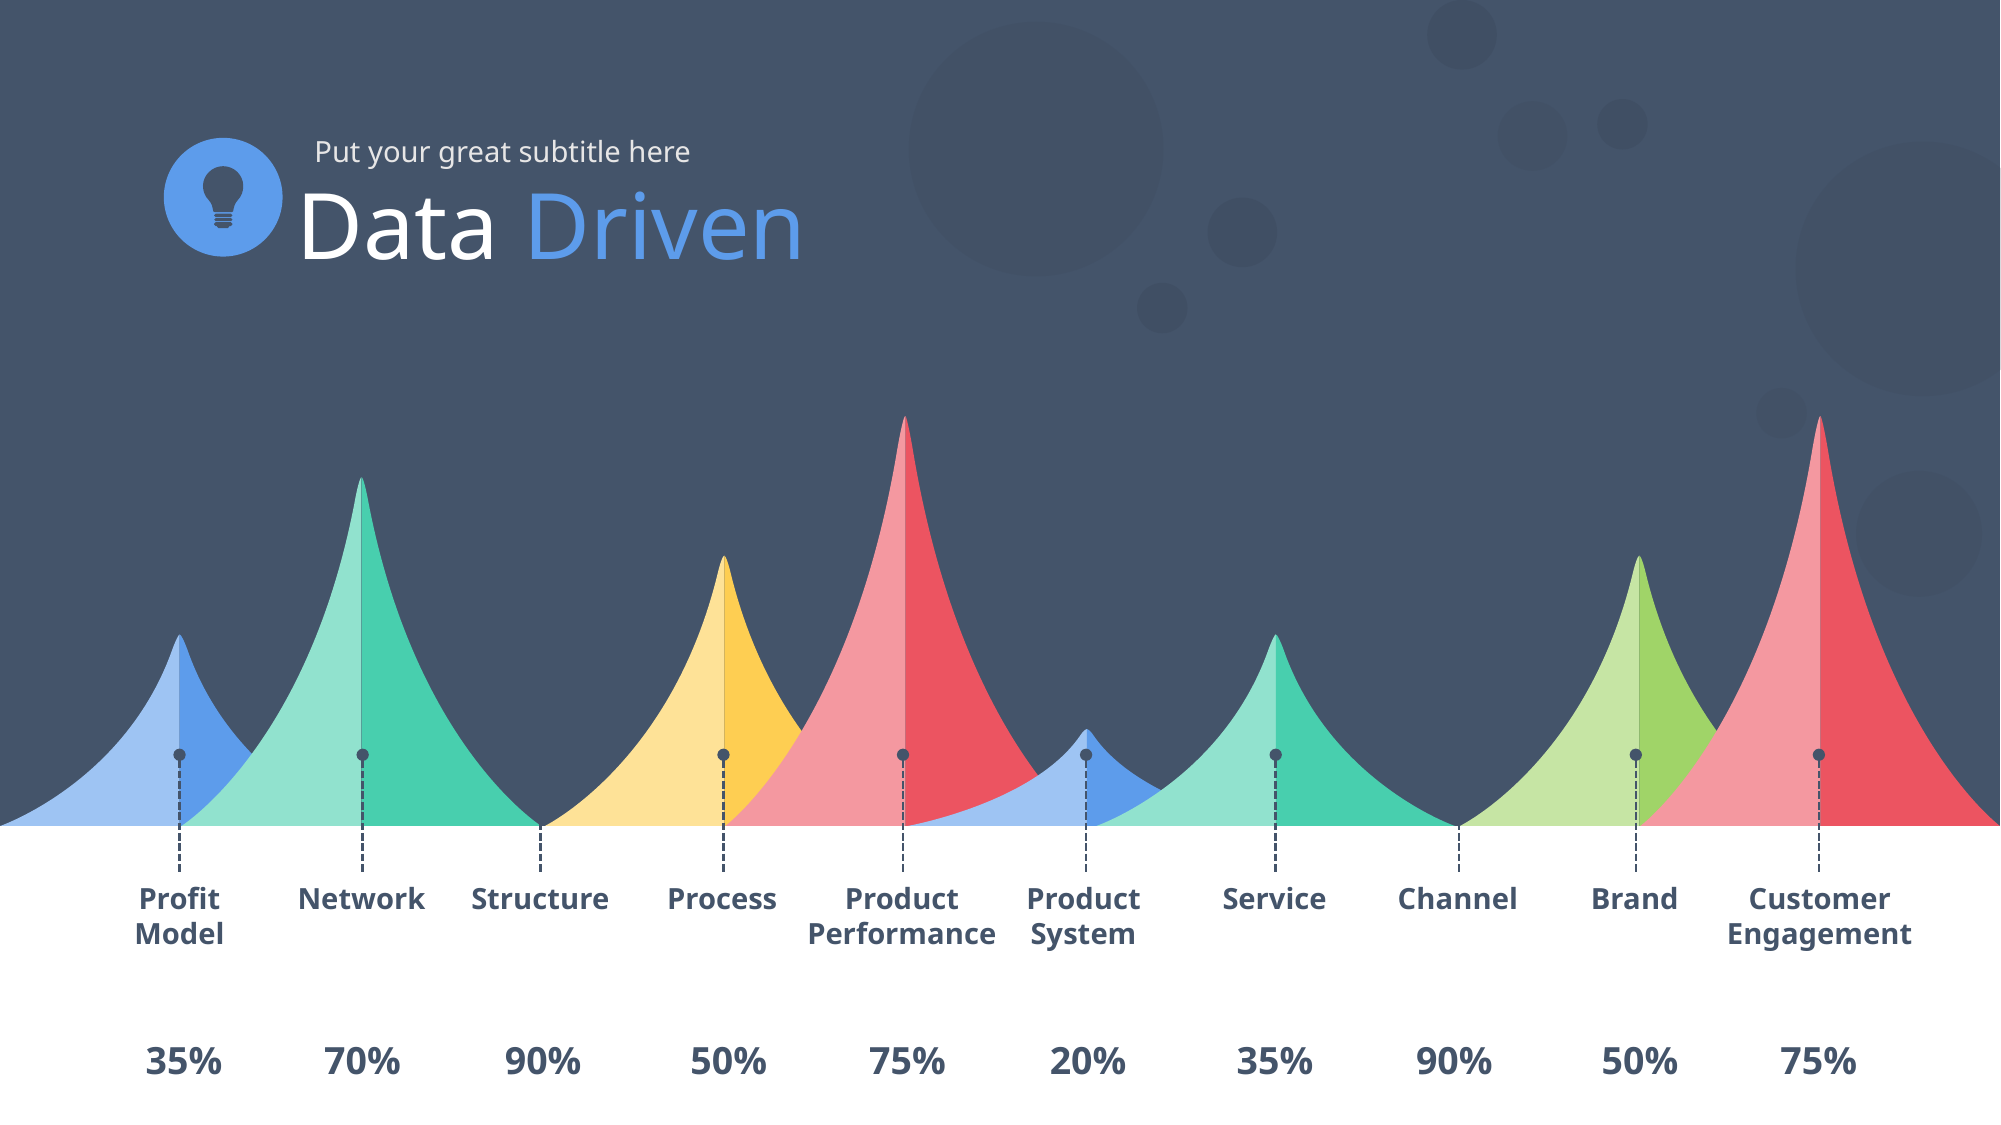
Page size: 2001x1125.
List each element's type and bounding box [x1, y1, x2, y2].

text_box [162, 126, 822, 285]
text_box [0, 416, 2000, 1125]
